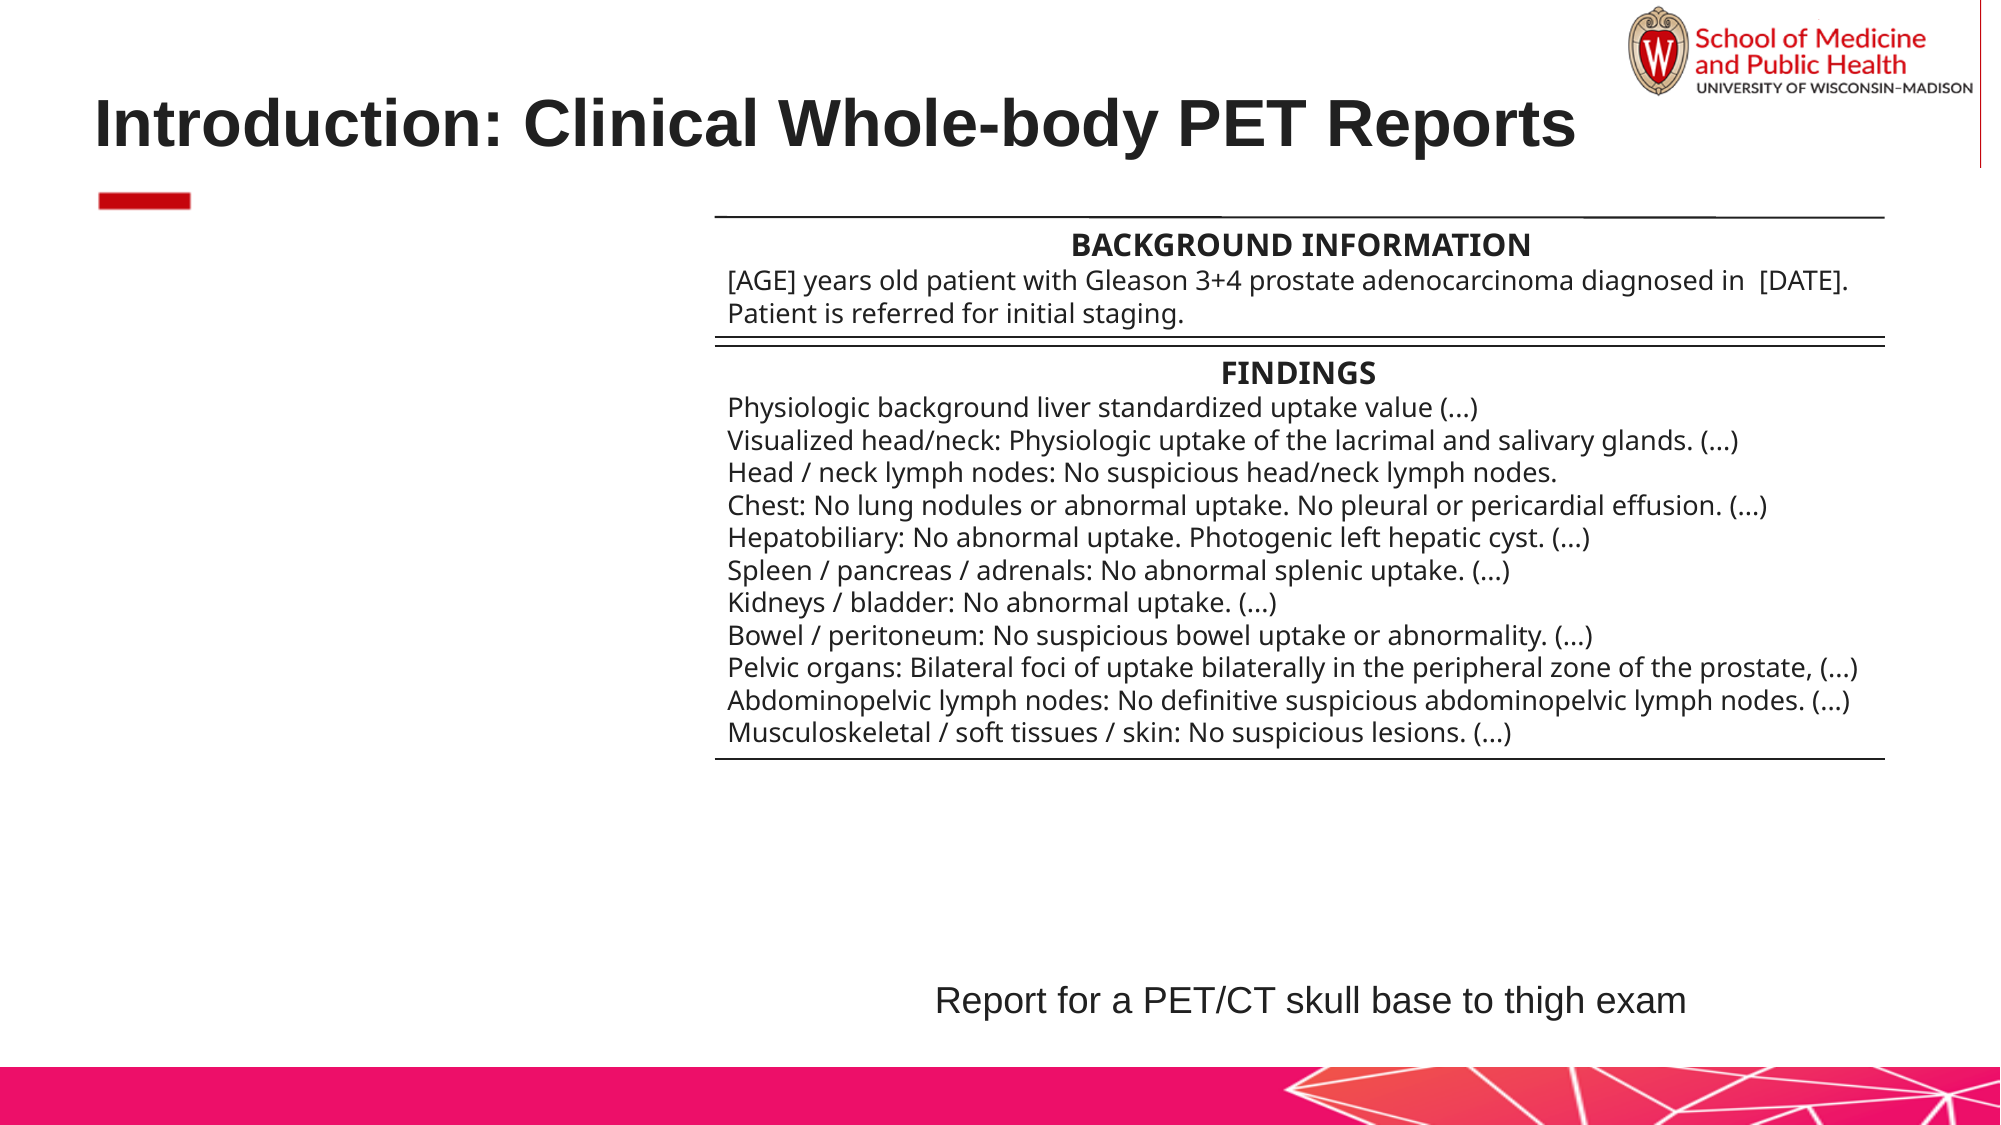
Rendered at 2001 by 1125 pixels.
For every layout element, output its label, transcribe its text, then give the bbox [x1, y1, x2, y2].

picture [94, 188, 269, 222]
picture [0, 1067, 2000, 1125]
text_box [1614, 0, 1980, 176]
title Introduction: Clinical Whole-body PET Reports [94, 47, 1614, 162]
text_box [62, 216, 1947, 1029]
